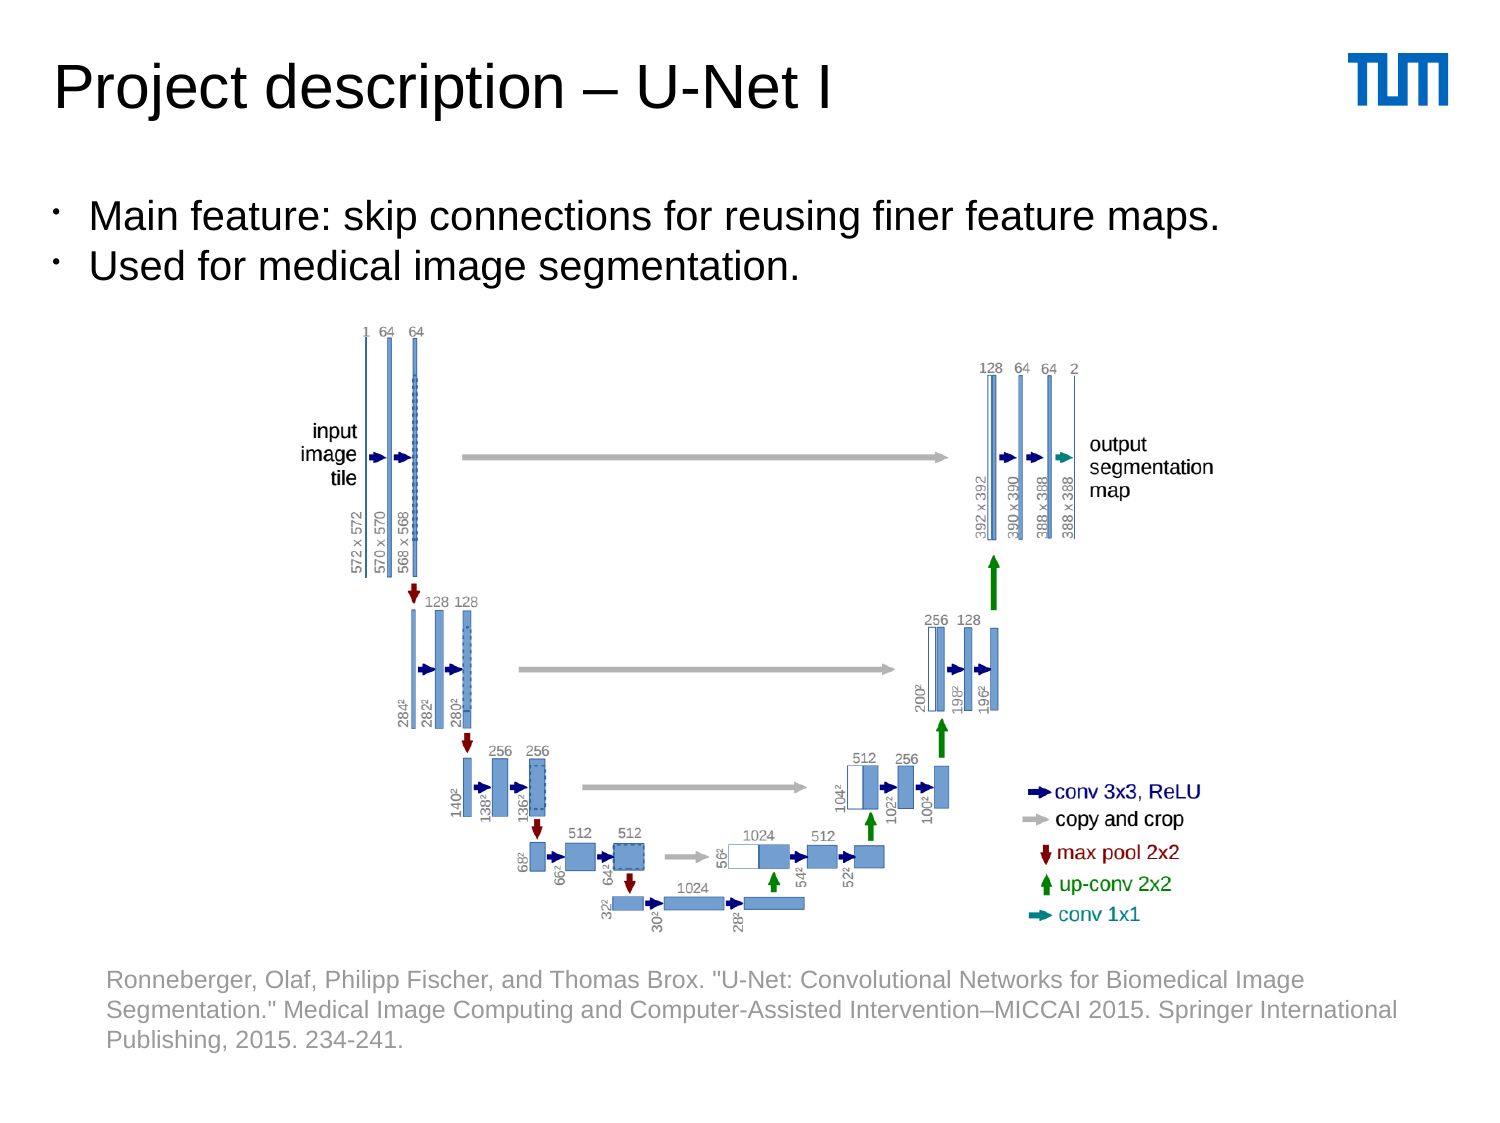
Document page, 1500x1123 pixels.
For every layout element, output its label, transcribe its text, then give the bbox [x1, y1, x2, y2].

picture [271, 295, 1247, 952]
text_box Ronneberger, Olaf, Philipp Fischer, and Thomas Brox. "U-Net: Convolutional Networks for Biomedical Image Segmentation." Medical Image Computing and Computer-Assisted Intervention–MICCAI 2015. Springer International Publishing, 2015. 234-241. [91, 956, 1418, 1063]
text_box Project description – U-Net I [53, 48, 1453, 118]
text_box Main feature: skip connections for reusing finer feature maps. Used for medical image segmentation. [53, 188, 1453, 343]
